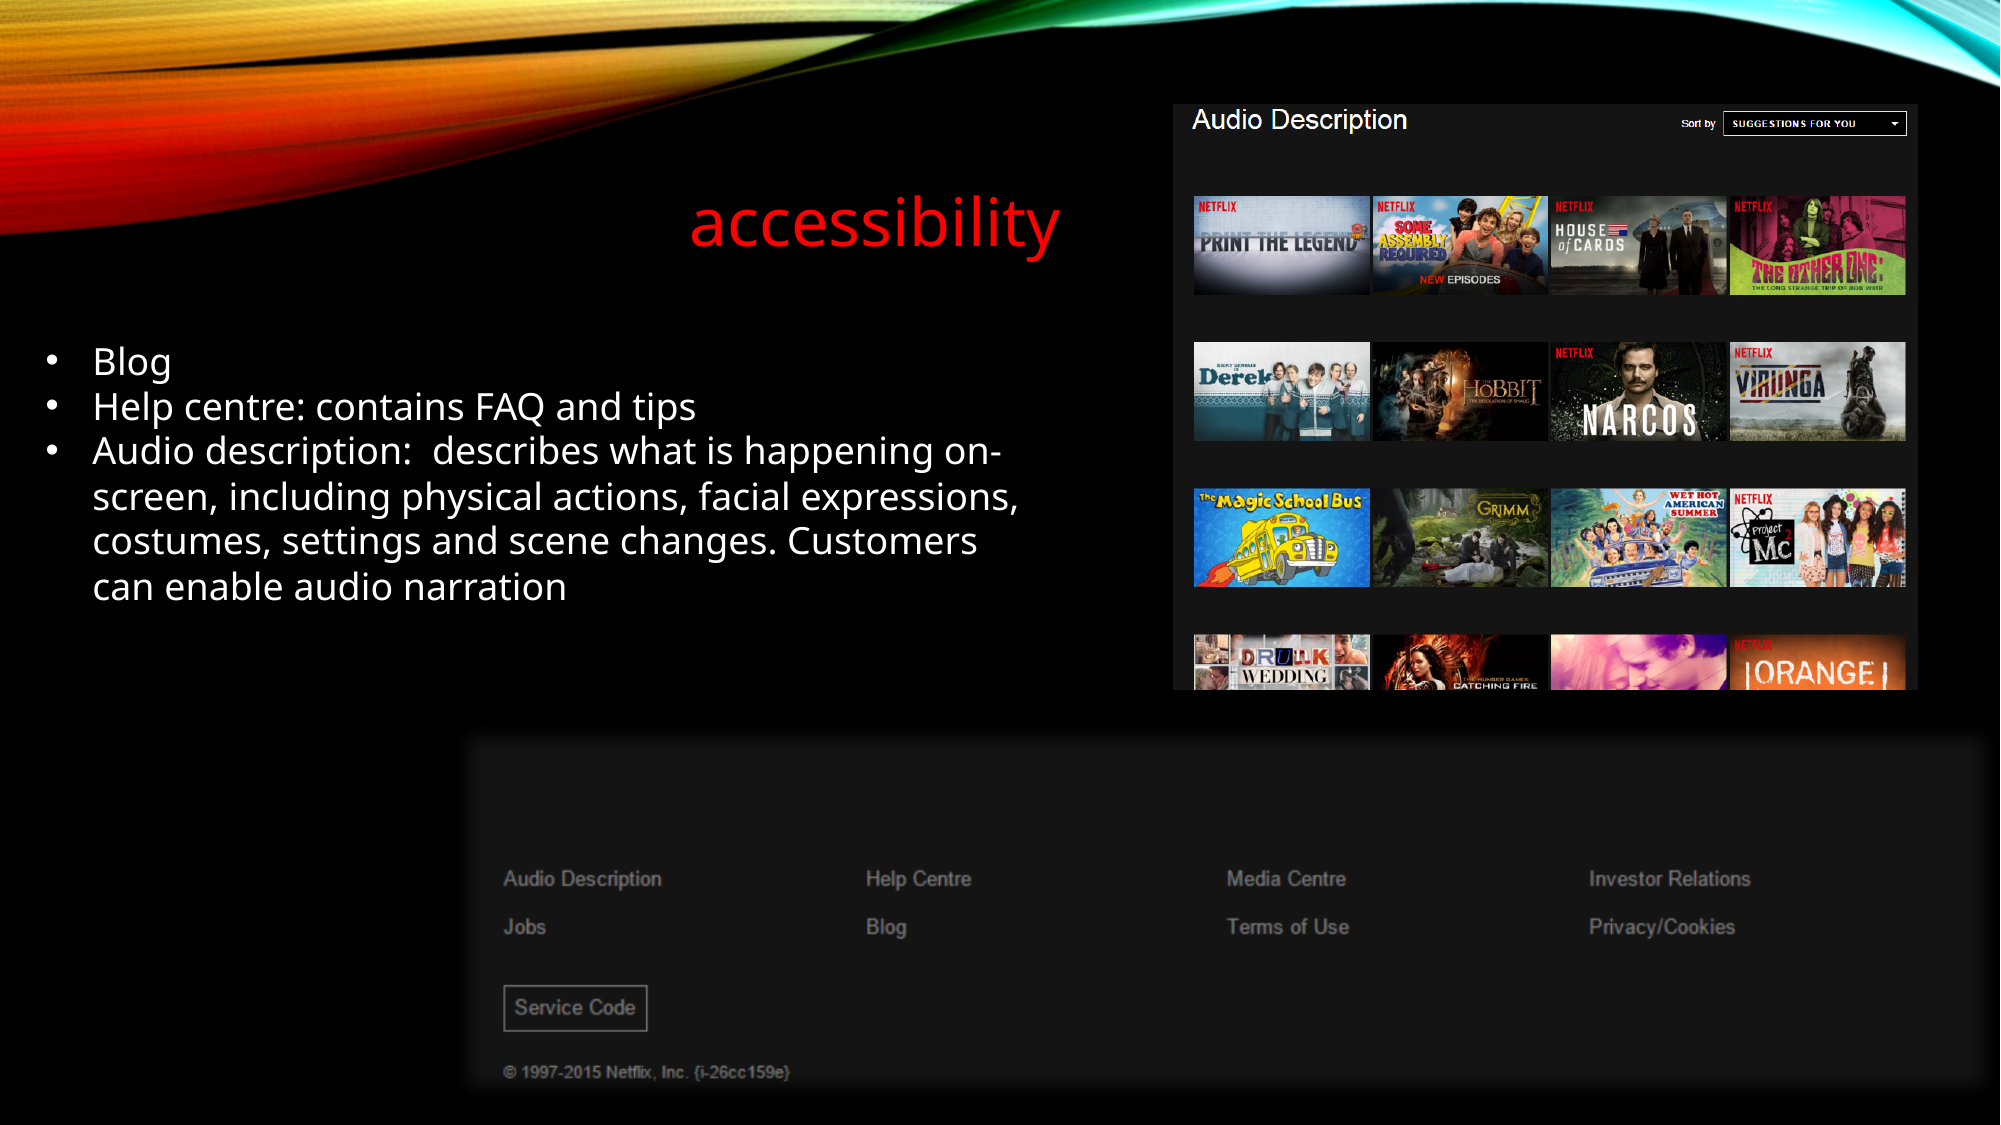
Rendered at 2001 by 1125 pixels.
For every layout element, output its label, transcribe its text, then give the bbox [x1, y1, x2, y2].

text_box Blog Help centre: contains FAQ and tips Audio description: describes what is happening on-screen, including physical actions, facial expressions, costumes, settings and scene changes. Customers can enable audio narration [30, 330, 1057, 615]
picture [450, 719, 2000, 1103]
picture [0, 0, 2000, 690]
text_box accessibility [602, 172, 1149, 268]
